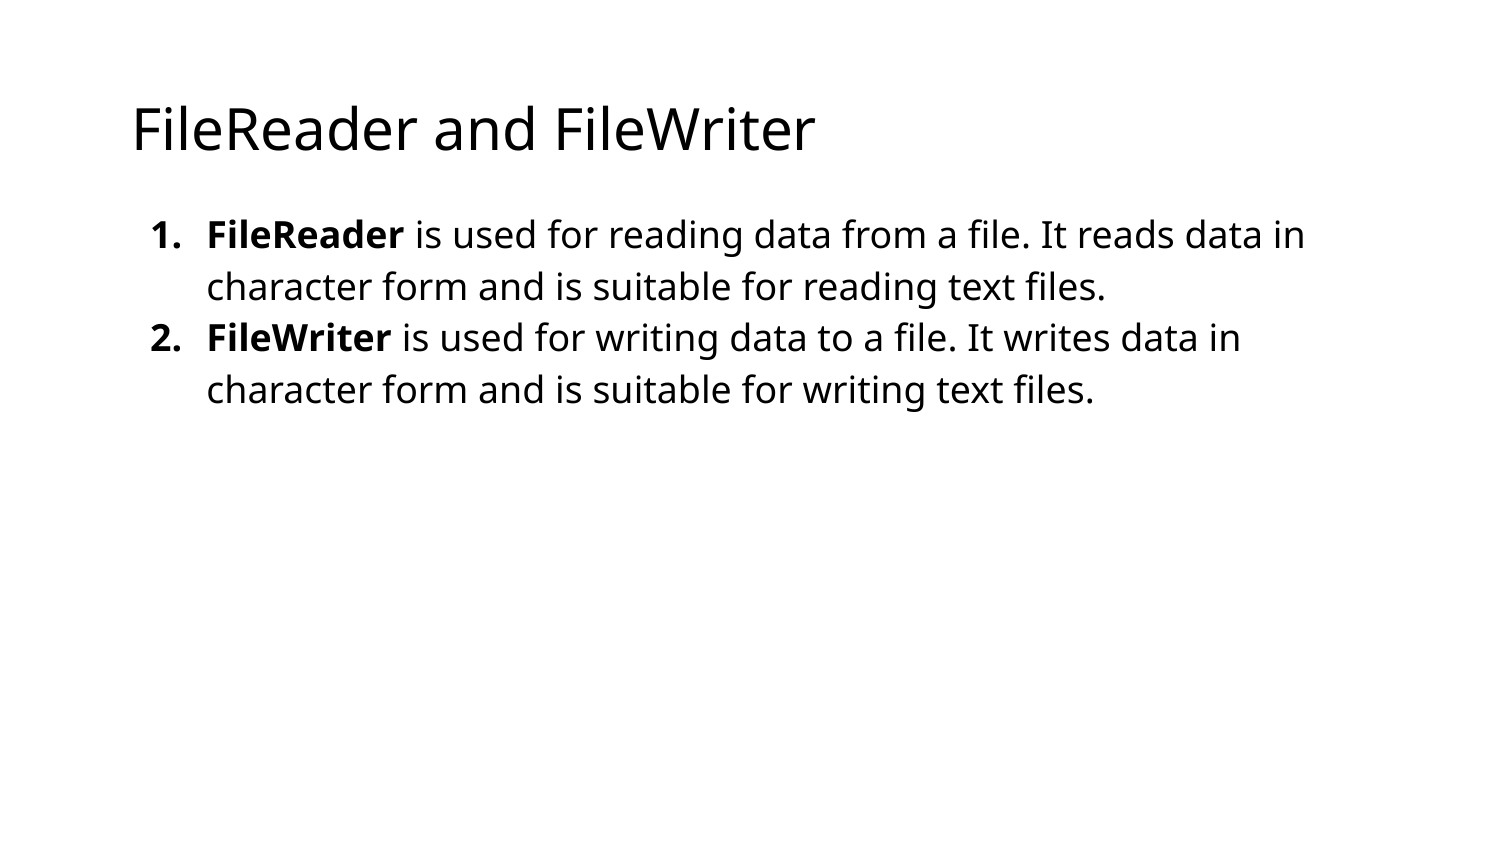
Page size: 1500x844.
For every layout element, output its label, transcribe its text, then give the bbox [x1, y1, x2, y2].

list FileReader is used for reading data from a file. It reads data in character form and is suitable for reading text files. FileWriter is used for writing data to a file. It writes data in character form and is suitable for writing text files. [116, 189, 1384, 756]
title FileReader and FileWriter [116, 88, 1384, 167]
